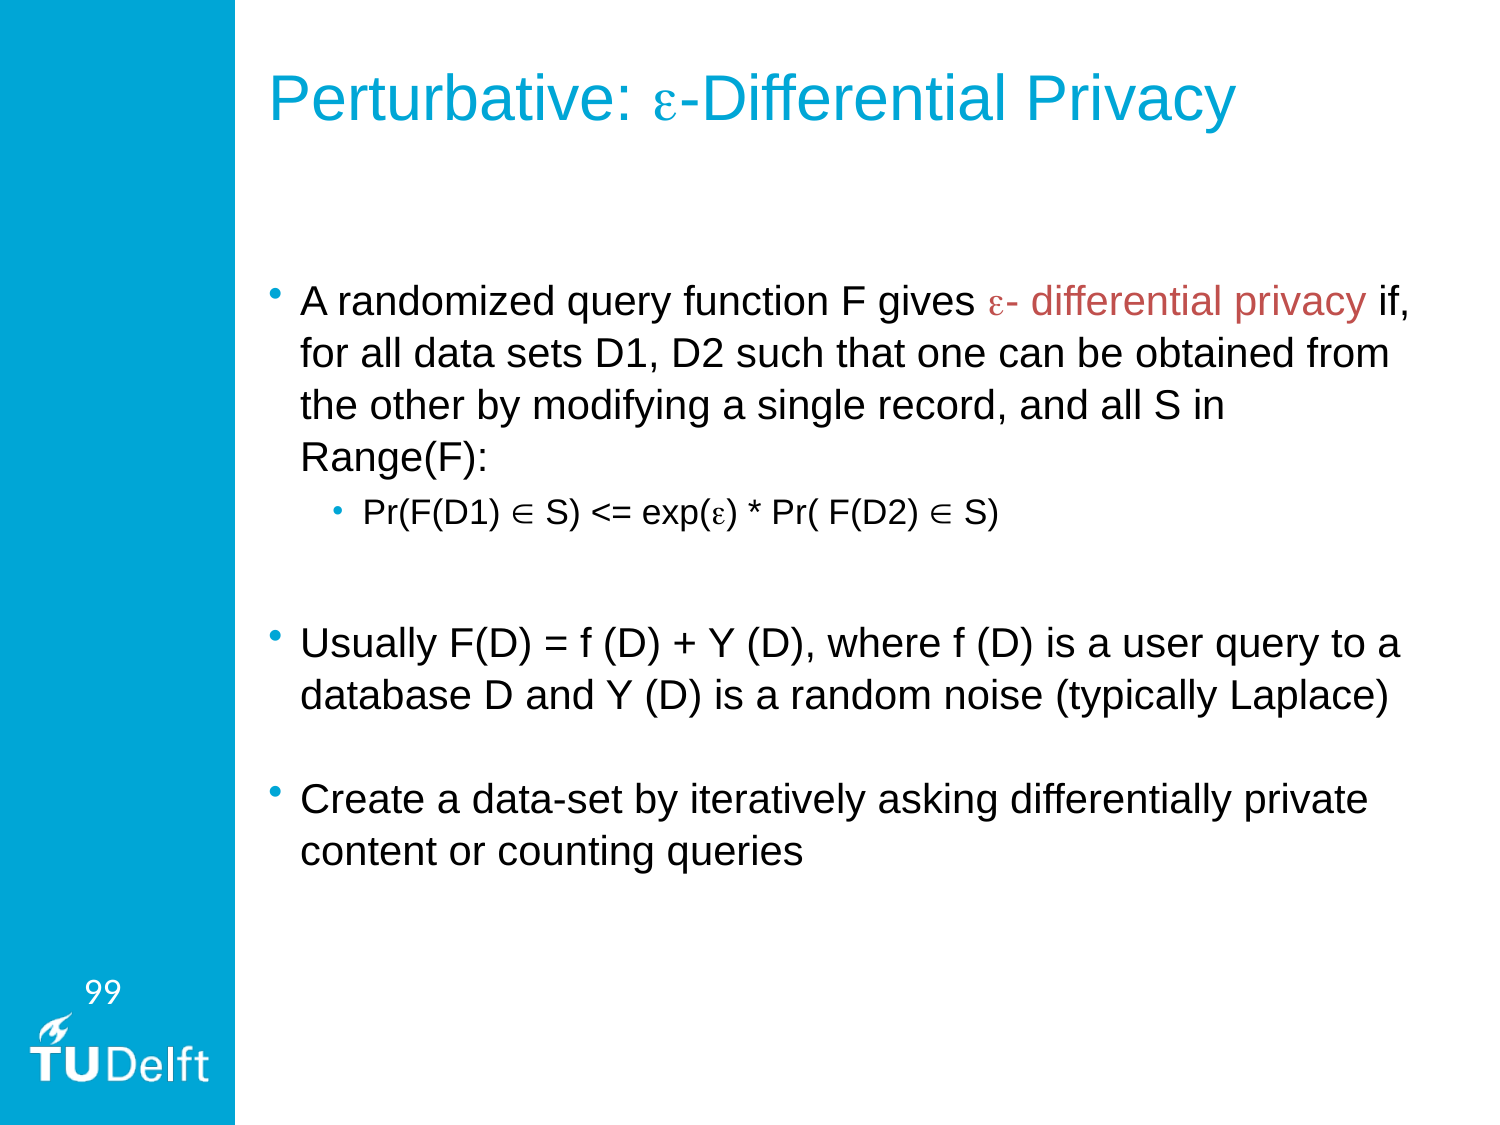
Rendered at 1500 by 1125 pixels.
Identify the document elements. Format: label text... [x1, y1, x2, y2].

title Perturbative: -Differential Privacy [268, 55, 1423, 231]
list A randomized query function F gives - differential privacy if, for all data sets D1, D2 such that one can be obtained from the other by modifying a single record, and all S in Range(F): Pr(F(D1)  S) <= exp() * Pr( F(D2)  S) Usually F(D) = f (D) + Y (D), where f (D) is a user query to a database D and Y (D) is a random noise (typically Laplace) Create a data-set by iteratively asking differentially private content or counting queries [268, 271, 1423, 1061]
